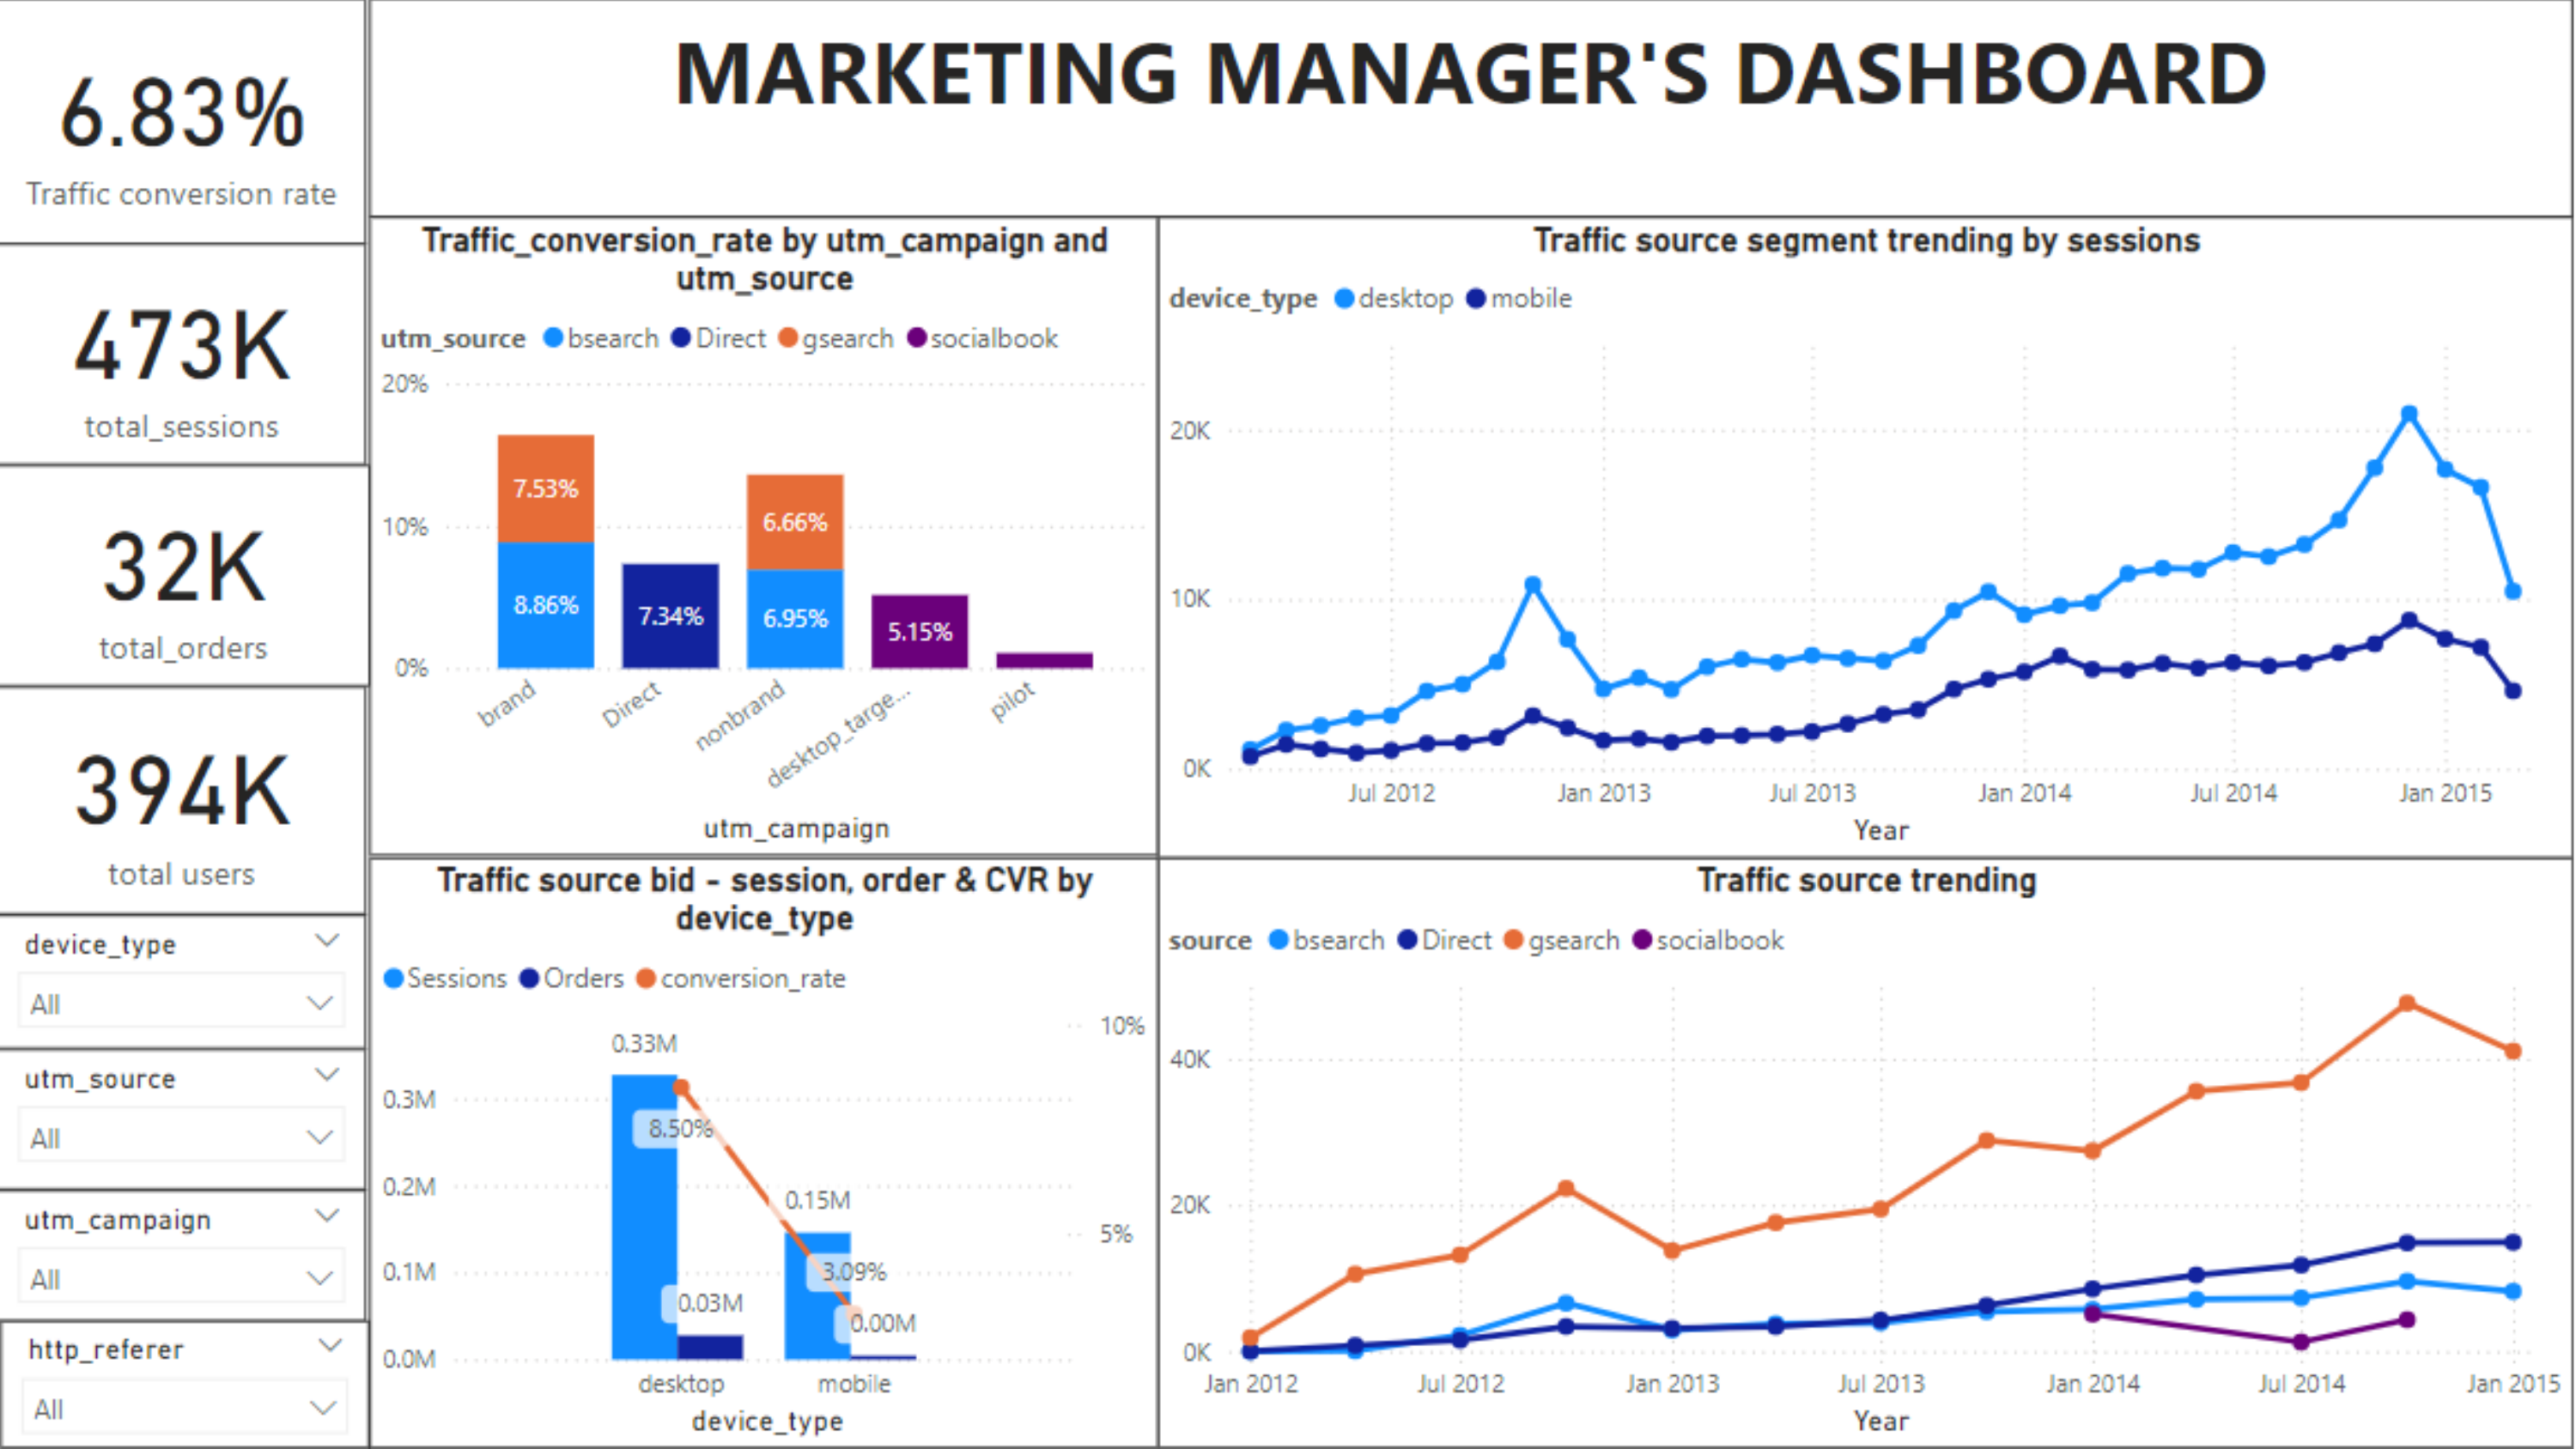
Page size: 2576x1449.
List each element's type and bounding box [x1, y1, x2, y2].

text_box [0, 0, 2574, 1449]
